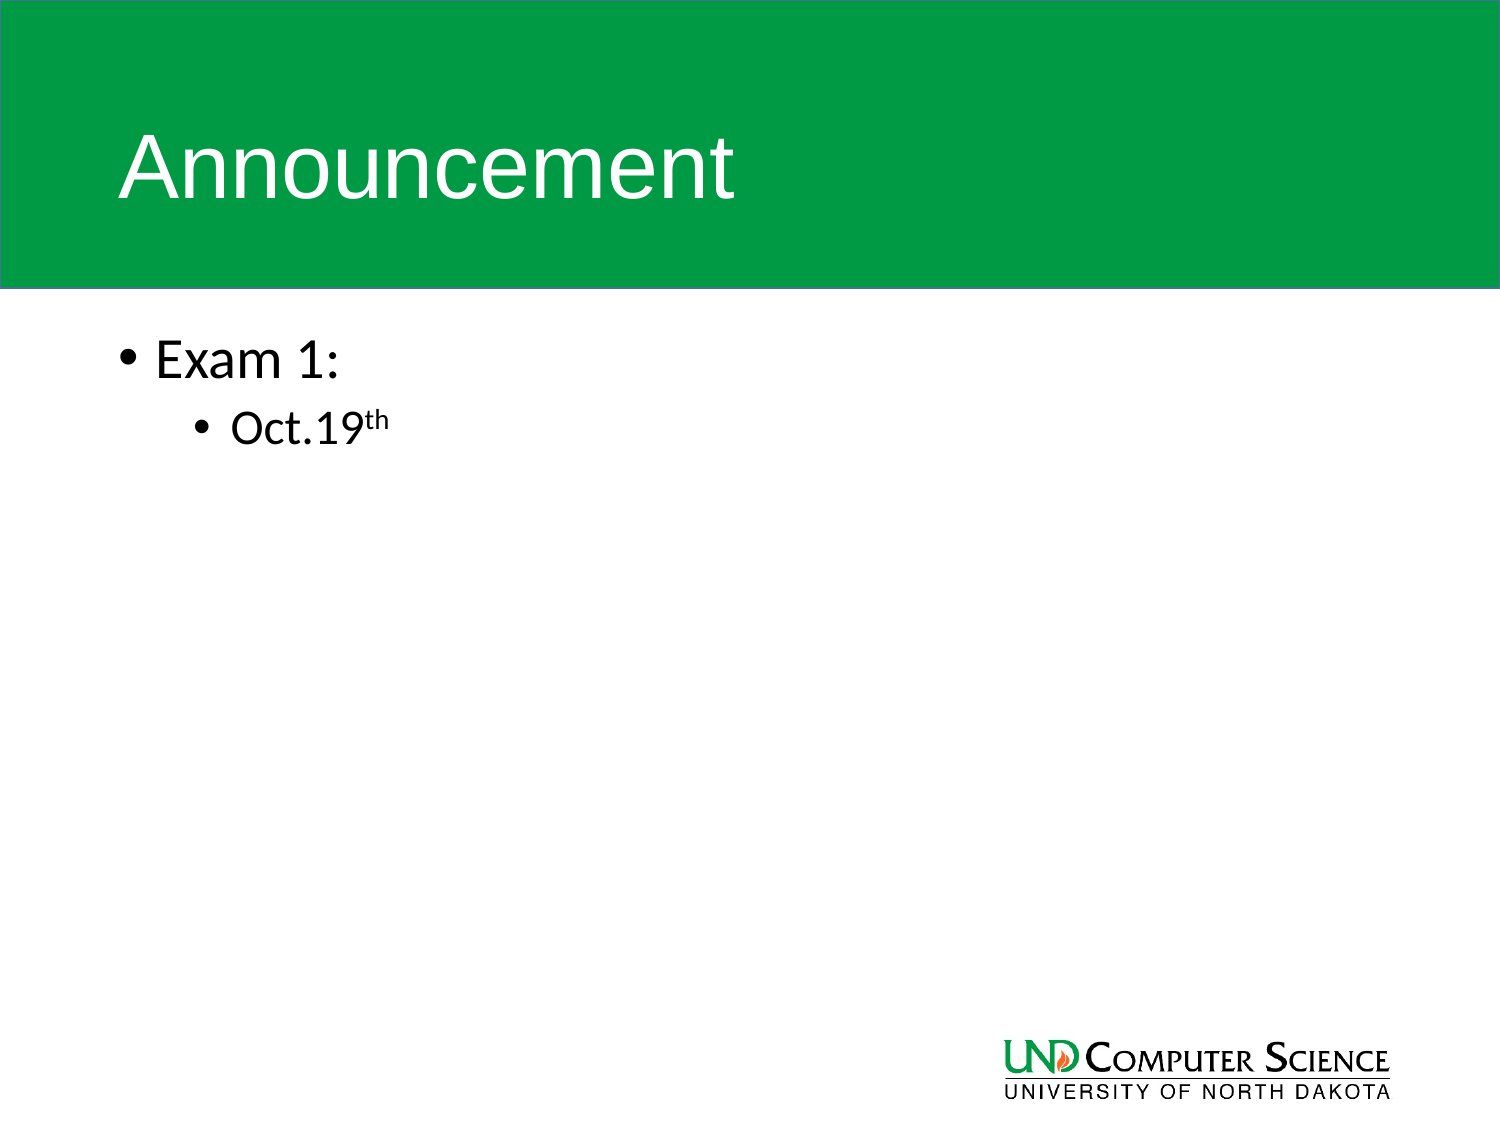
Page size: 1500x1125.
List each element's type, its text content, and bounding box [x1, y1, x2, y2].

title Announcement [103, 59, 1397, 278]
picture [999, 1034, 1397, 1104]
list Exam 1: Oct.19th [103, 320, 1397, 1014]
